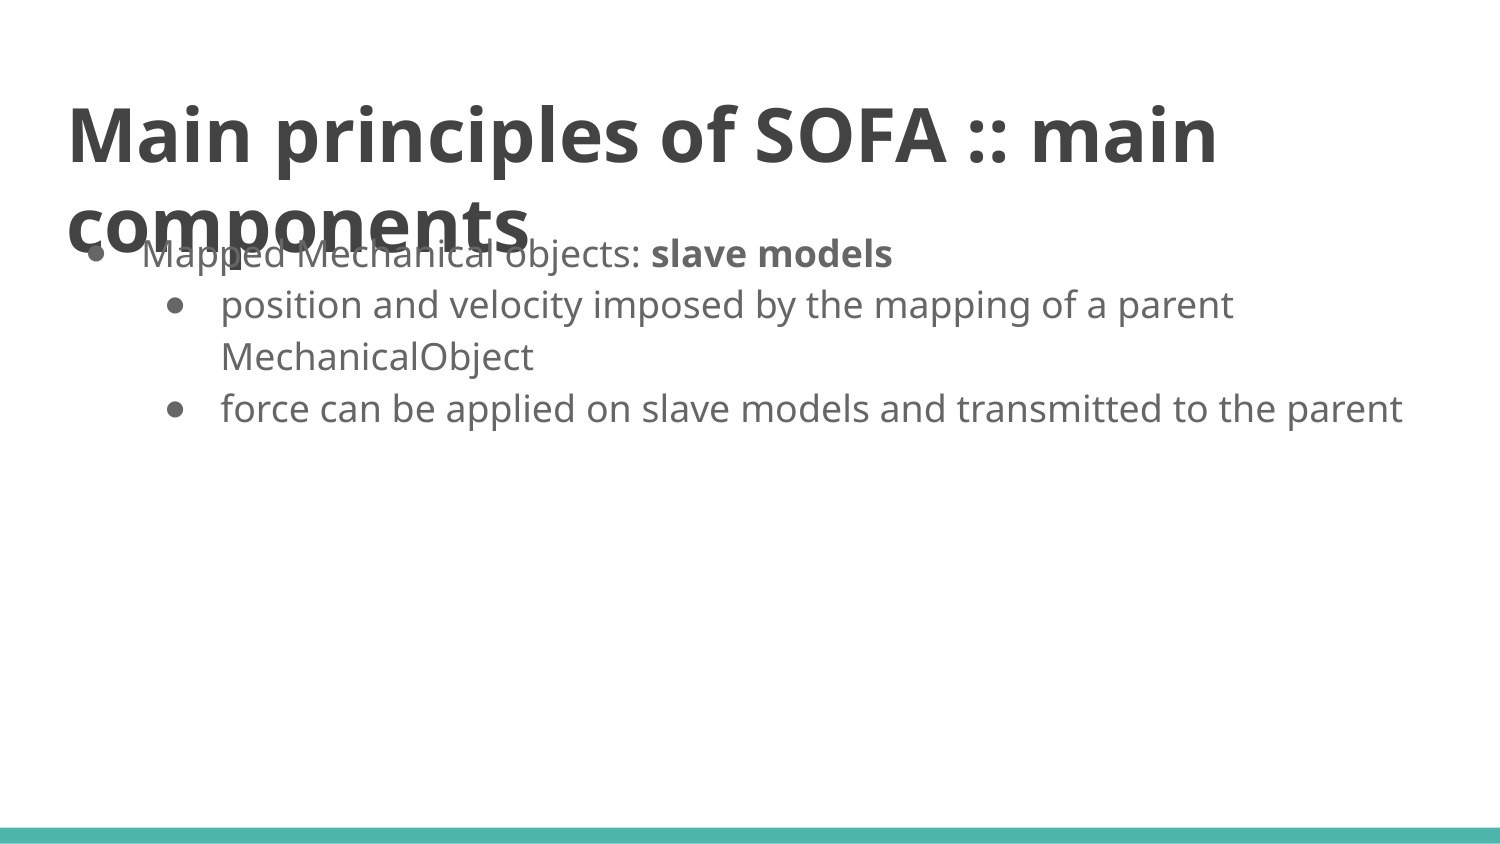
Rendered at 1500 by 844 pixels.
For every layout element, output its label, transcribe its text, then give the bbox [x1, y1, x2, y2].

list Mapped Mechanical objects: slave models position and velocity imposed by the mapping of a parent MechanicalObject force can be applied on slave models and transmitted to the parent [50, 207, 1450, 461]
title Main principles of SOFA :: main components [50, 72, 1450, 190]
